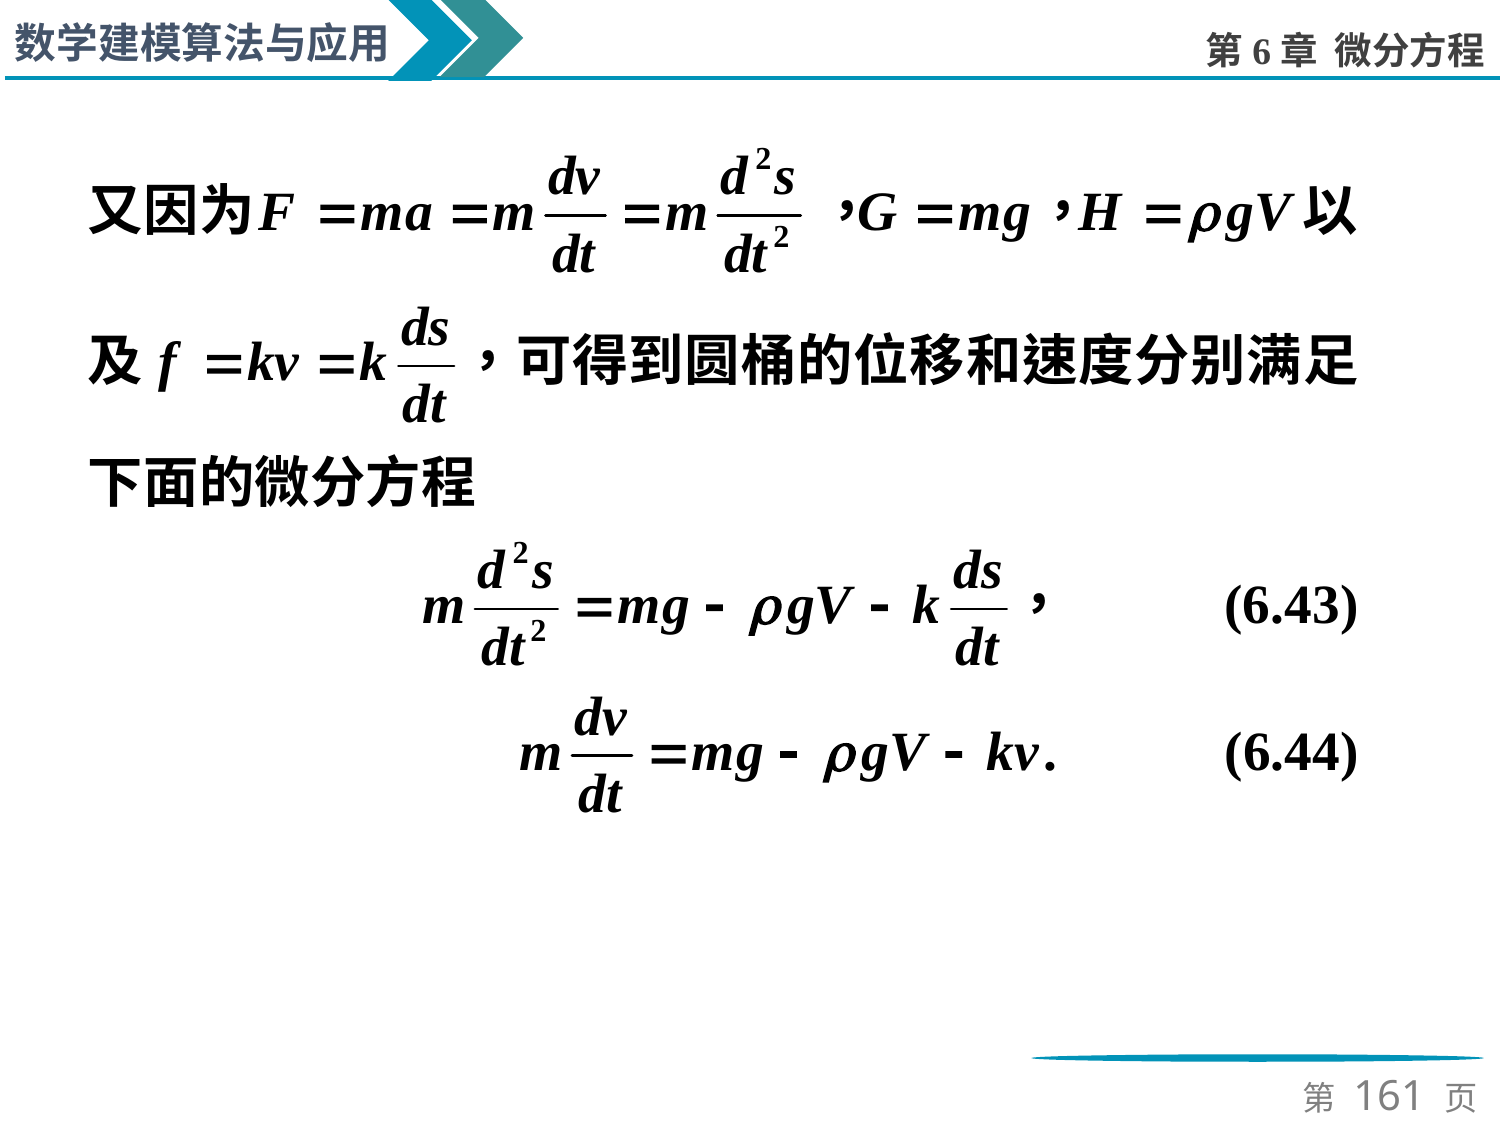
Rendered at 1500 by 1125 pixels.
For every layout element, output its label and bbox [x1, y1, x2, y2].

text_box [87, 130, 1358, 862]
